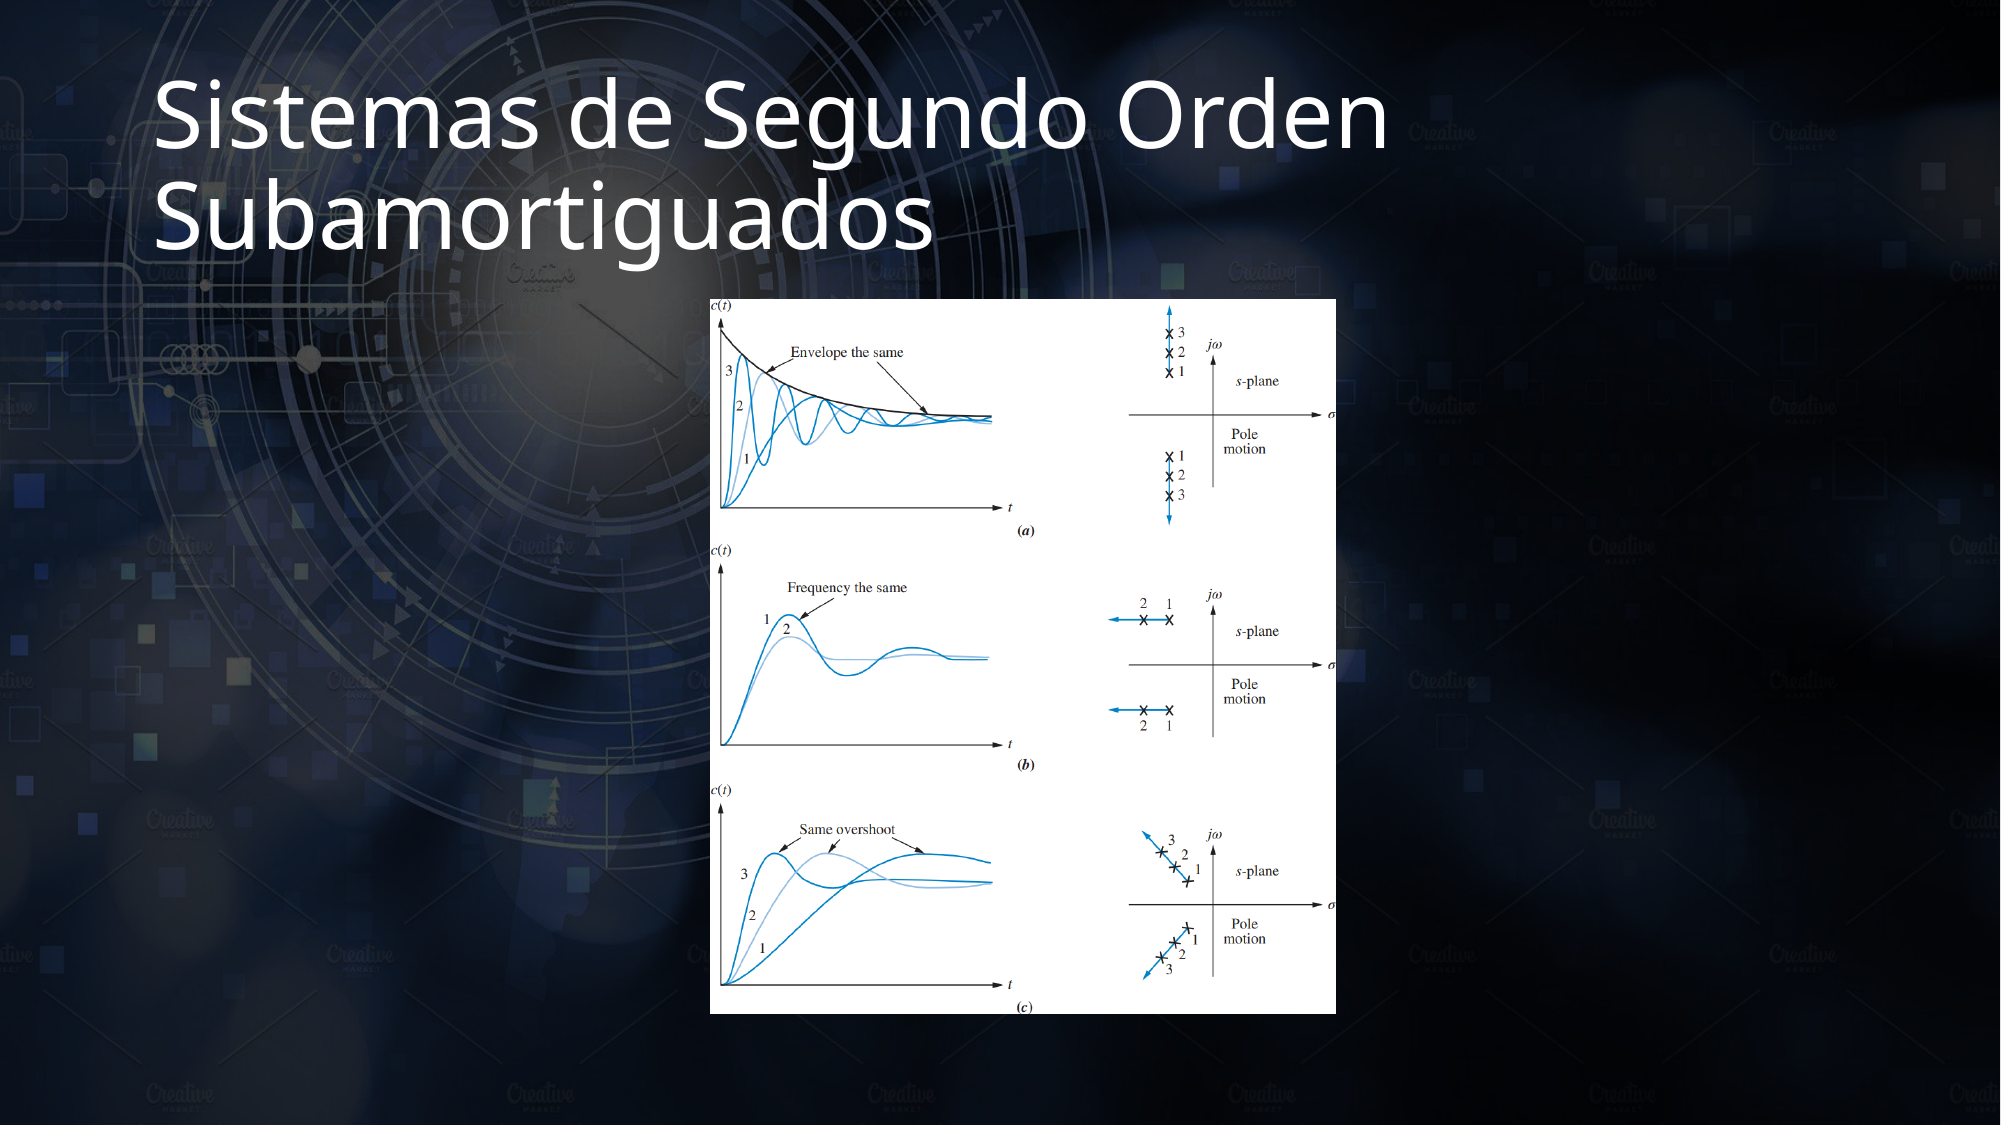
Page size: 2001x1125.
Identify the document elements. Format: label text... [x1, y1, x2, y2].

picture [0, 0, 2001, 1125]
title Sistemas de Segundo Orden Subamortiguados [137, 59, 1863, 278]
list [710, 299, 1336, 1014]
